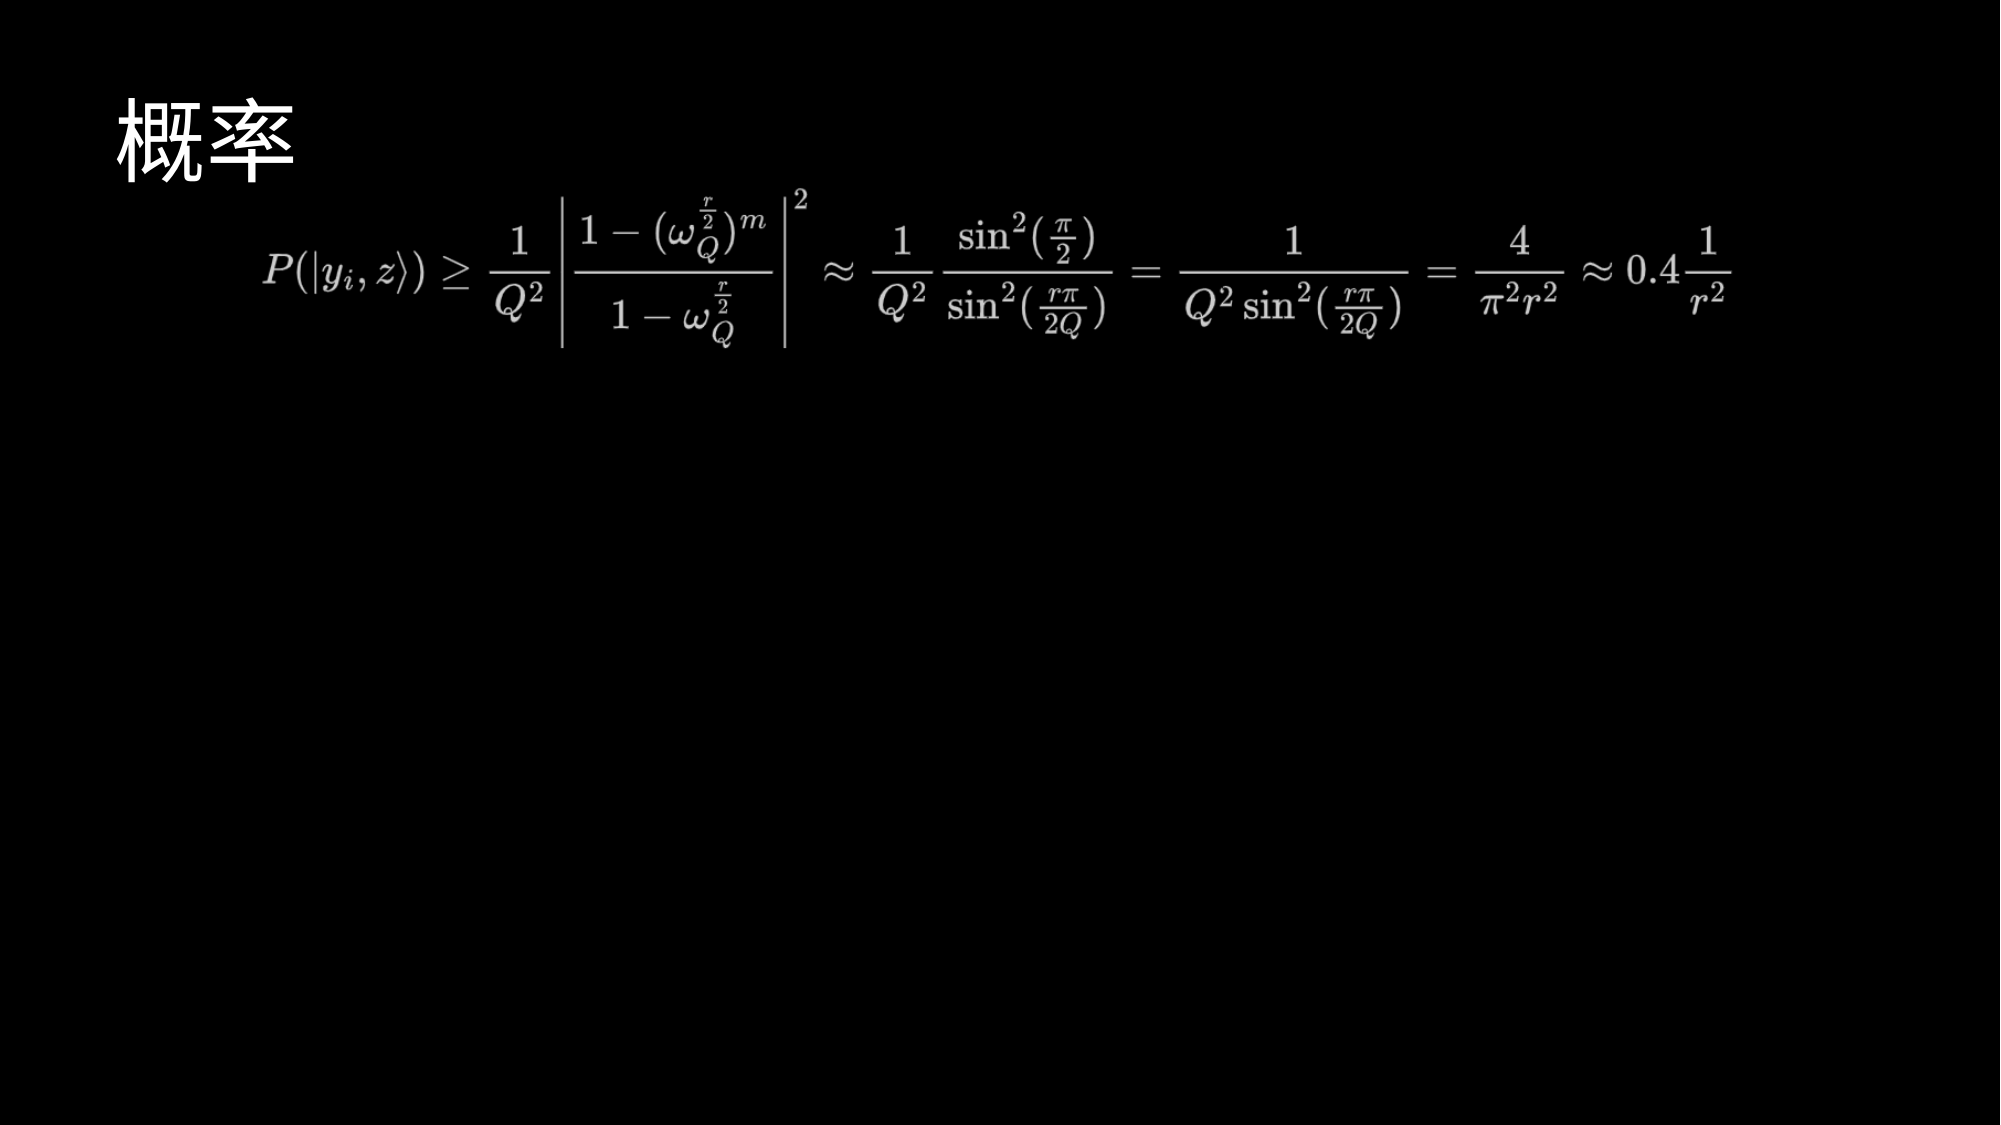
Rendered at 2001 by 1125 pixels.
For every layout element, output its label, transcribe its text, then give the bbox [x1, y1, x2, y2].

title 概率 [99, 45, 1900, 233]
picture [259, 184, 1741, 357]
